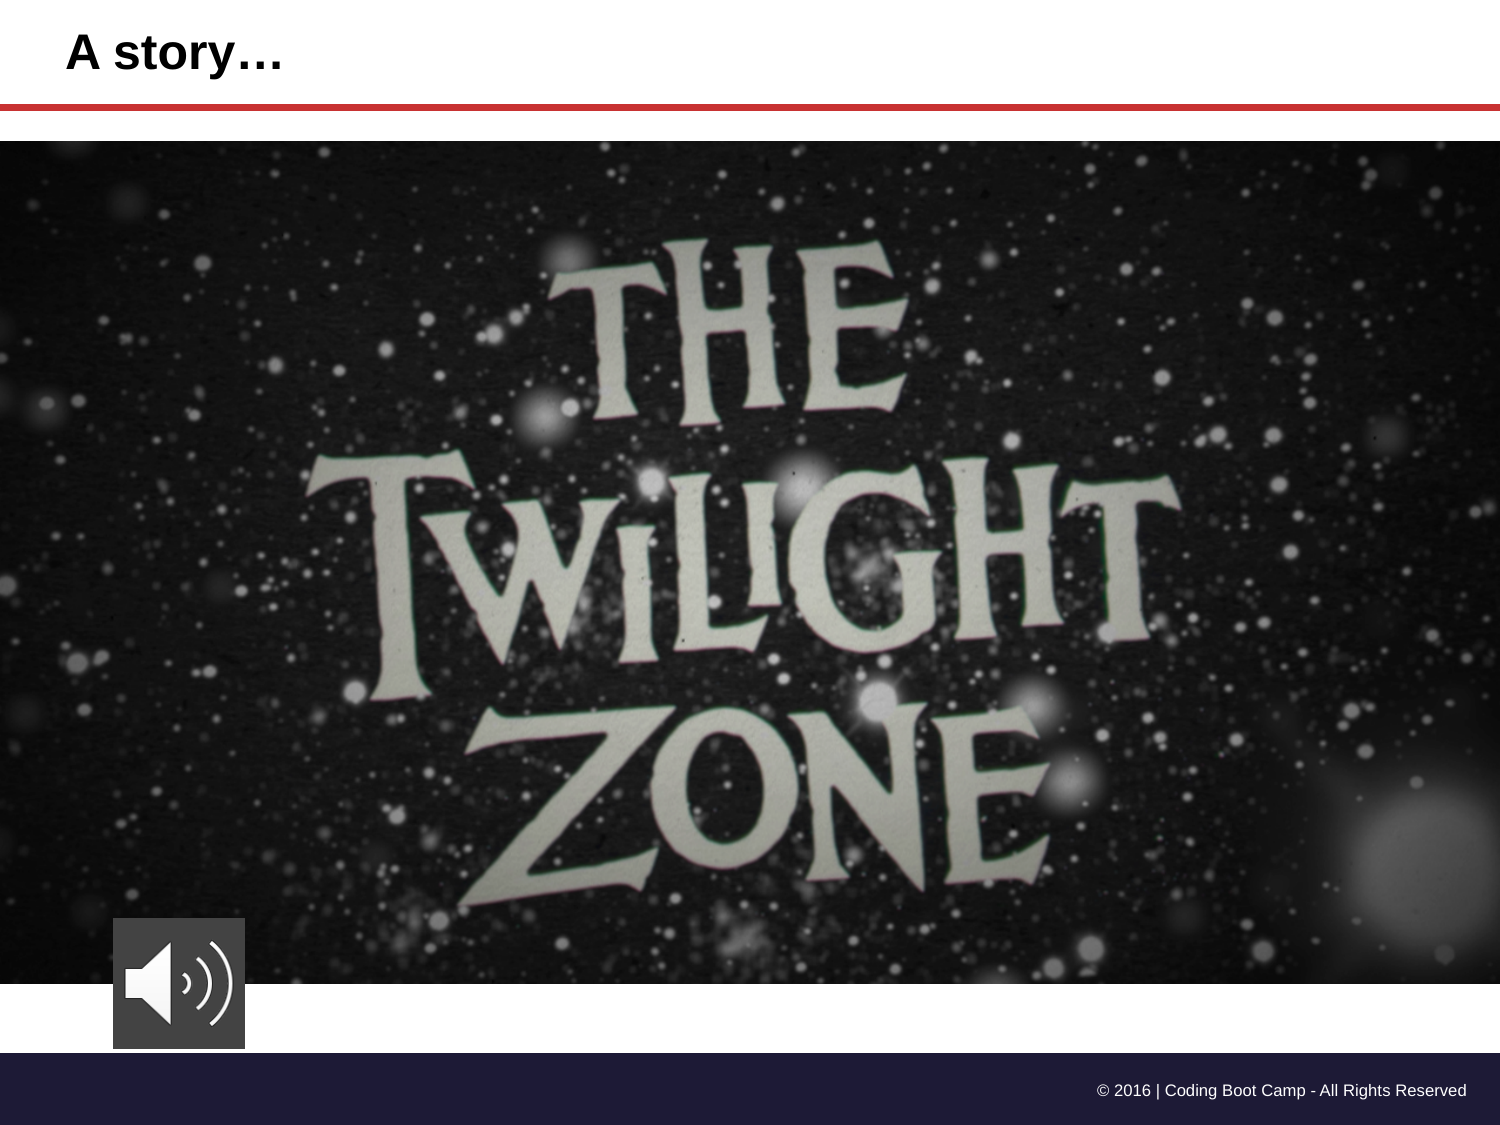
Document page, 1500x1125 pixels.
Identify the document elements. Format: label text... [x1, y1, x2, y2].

title A story… [50, 0, 948, 108]
picture [0, 141, 1500, 1051]
